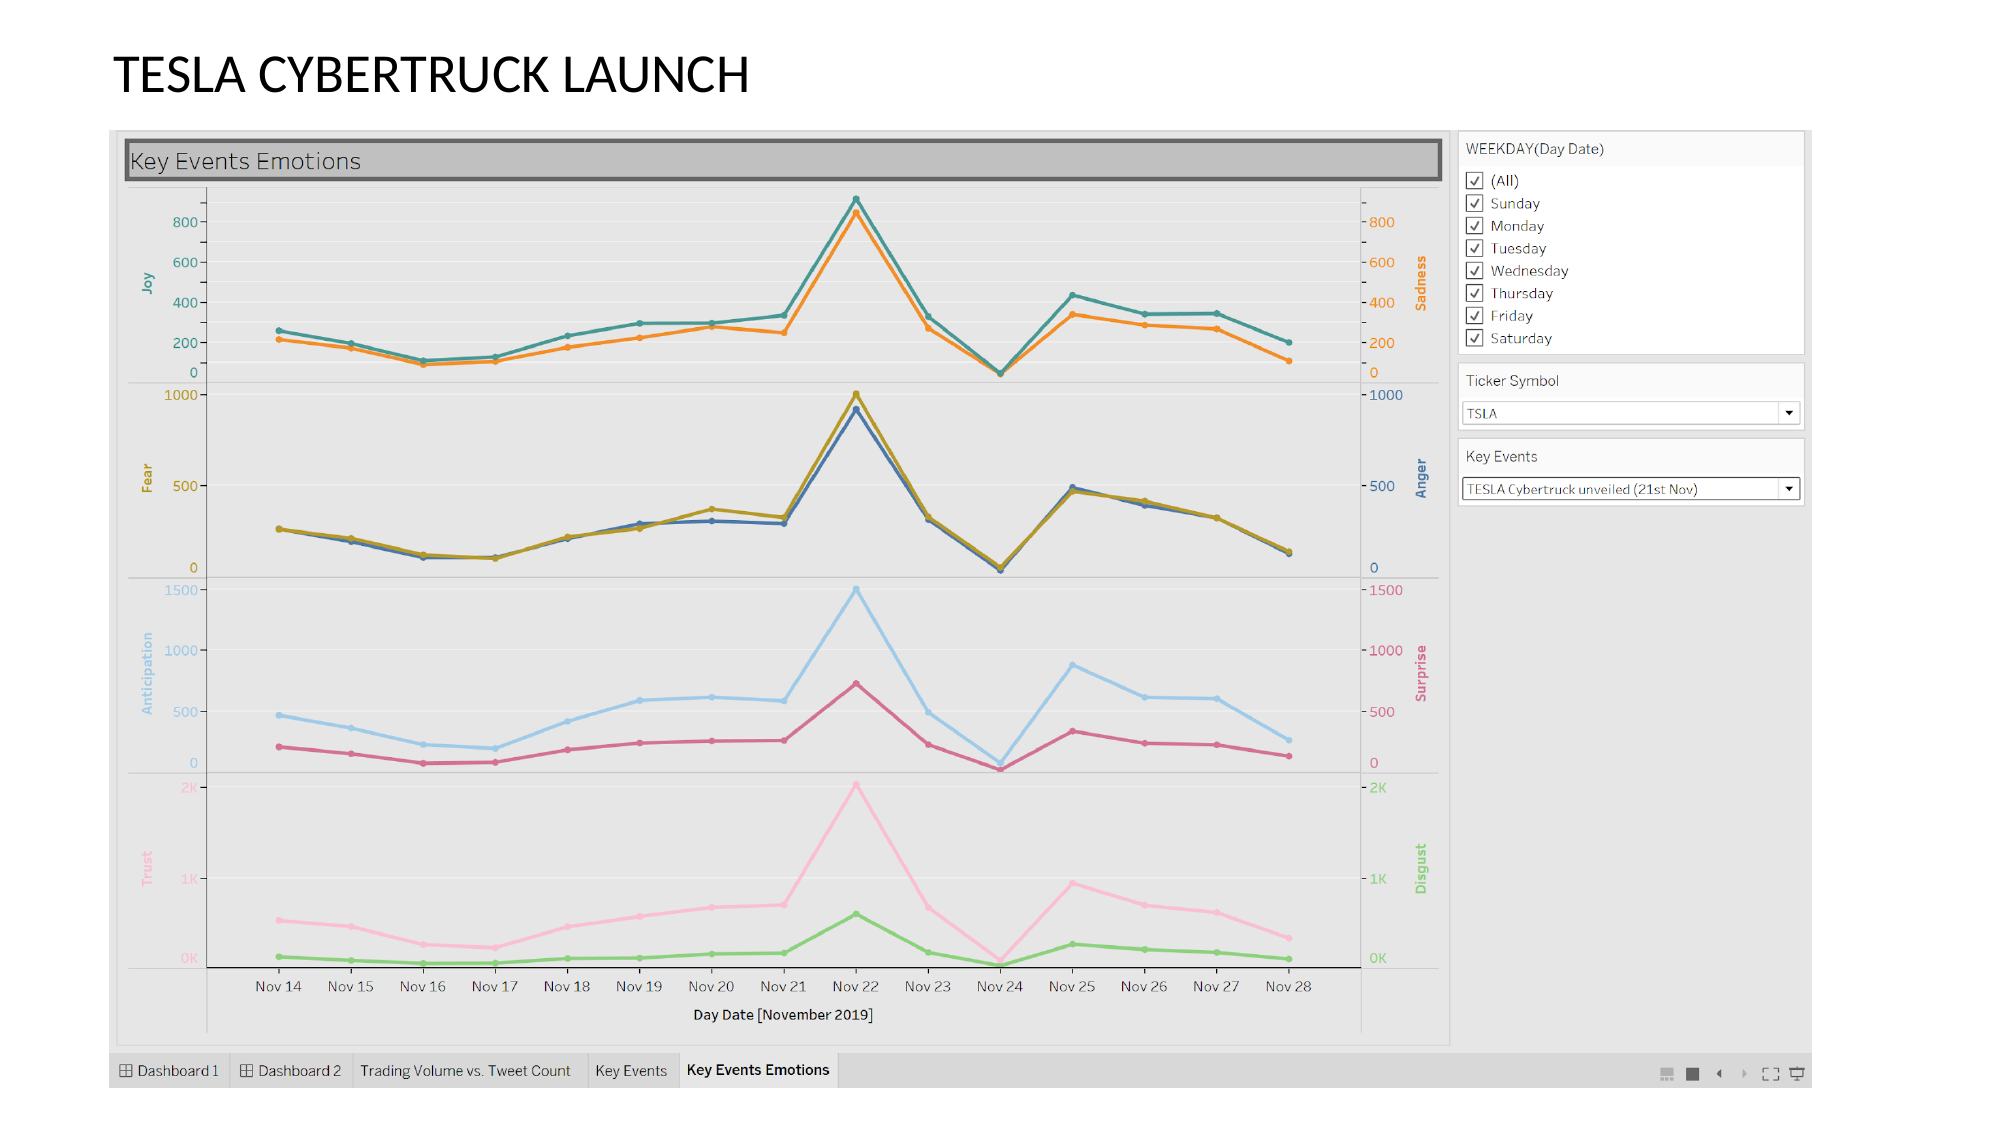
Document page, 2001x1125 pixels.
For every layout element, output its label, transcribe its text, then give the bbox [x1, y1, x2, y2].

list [109, 130, 1812, 1088]
title TESLA CYBERTRUCK LAUNCH [98, 37, 1824, 112]
